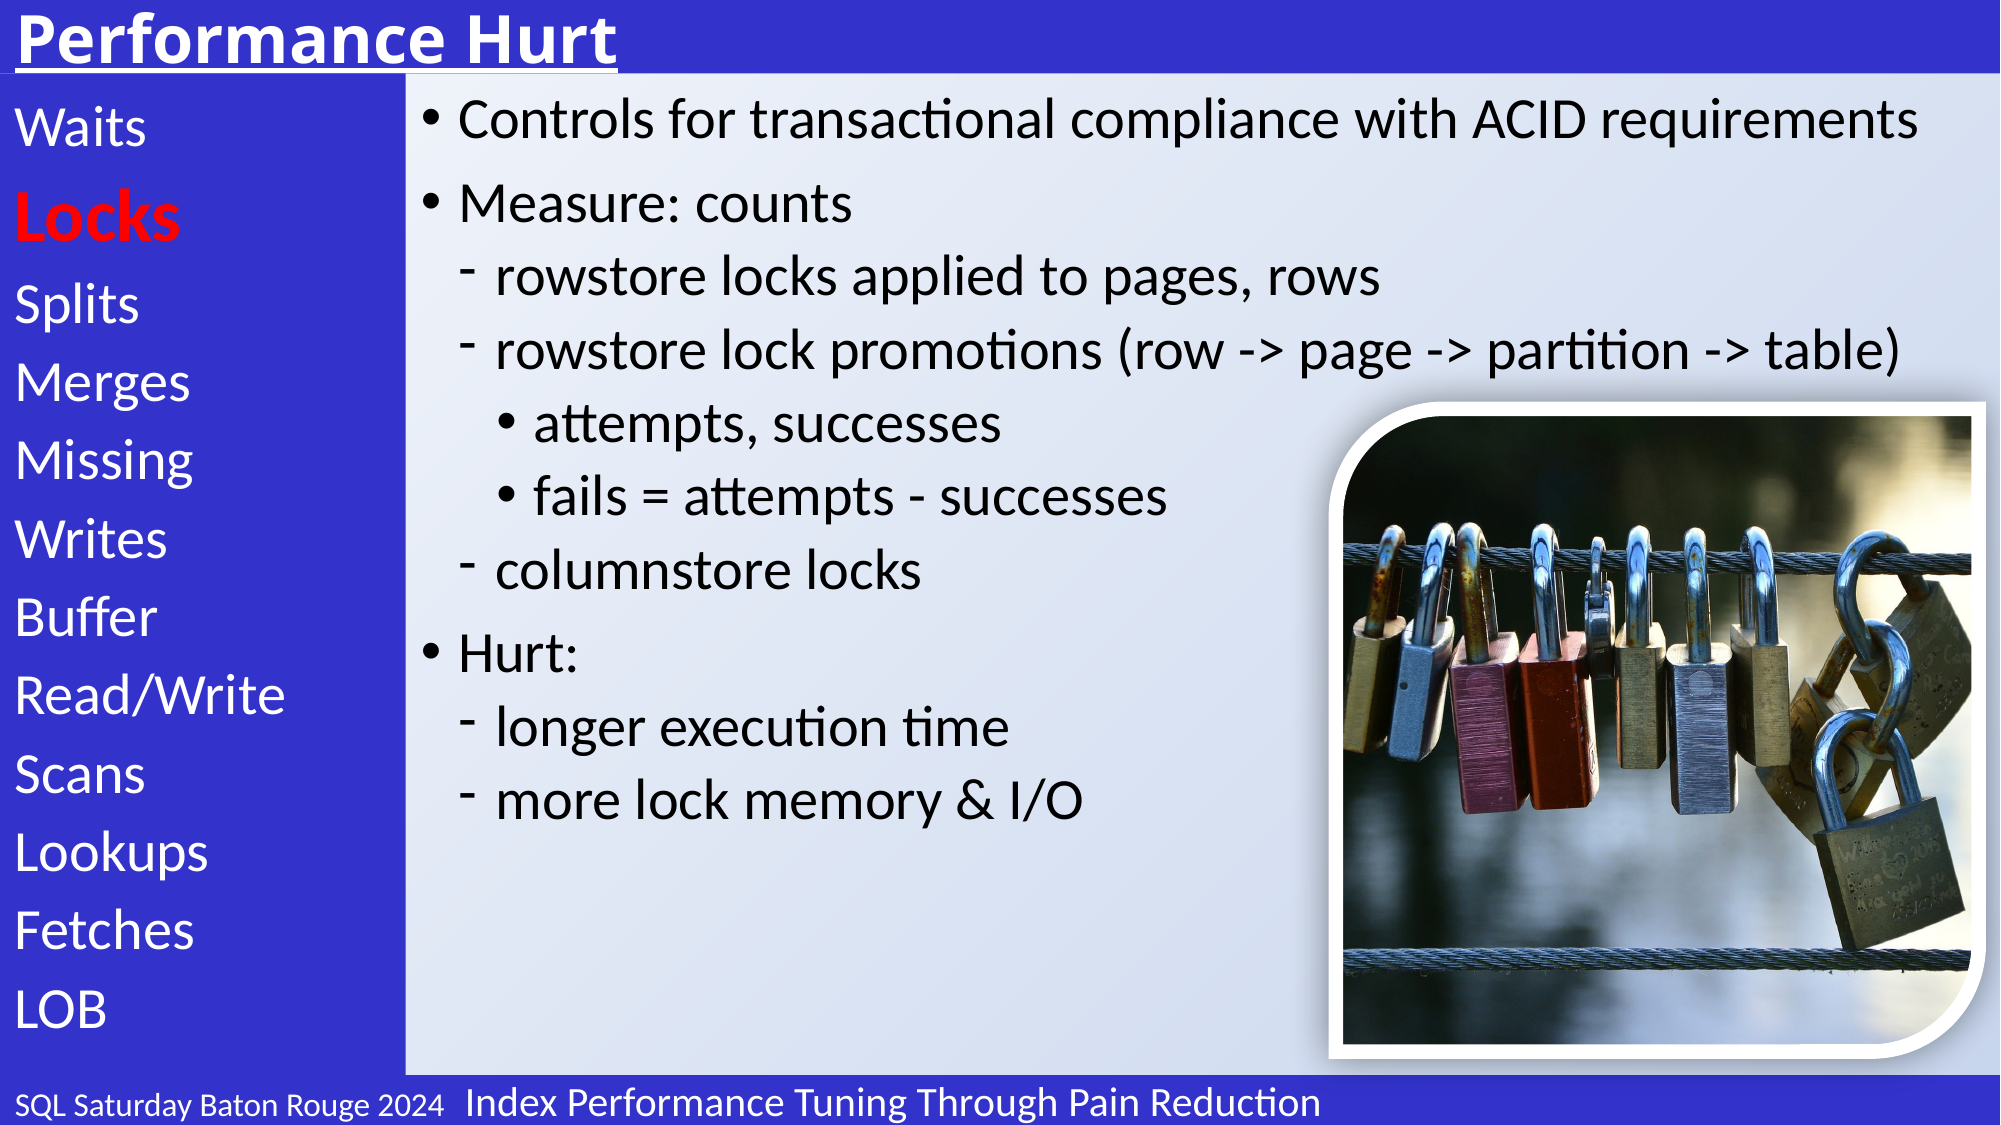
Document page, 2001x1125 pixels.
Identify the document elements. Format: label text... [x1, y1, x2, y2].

picture [1335, 408, 1979, 1052]
list Controls for transactional compliance with ACID requirements Measure: counts rowstore locks applied to pages, rows rowstore lock promotions (row -> page -> partition -> table) attempts, successes fails = attempts - successes columnstore locks Hurt: longer execution time more lock memory & I/O [406, 73, 2000, 1077]
list Waits Locks Splits Merges Missing Writes Buffer Read/Write Scans Lookups Fetches LOB [0, 73, 406, 1075]
title Performance Hurt [0, 0, 2000, 73]
